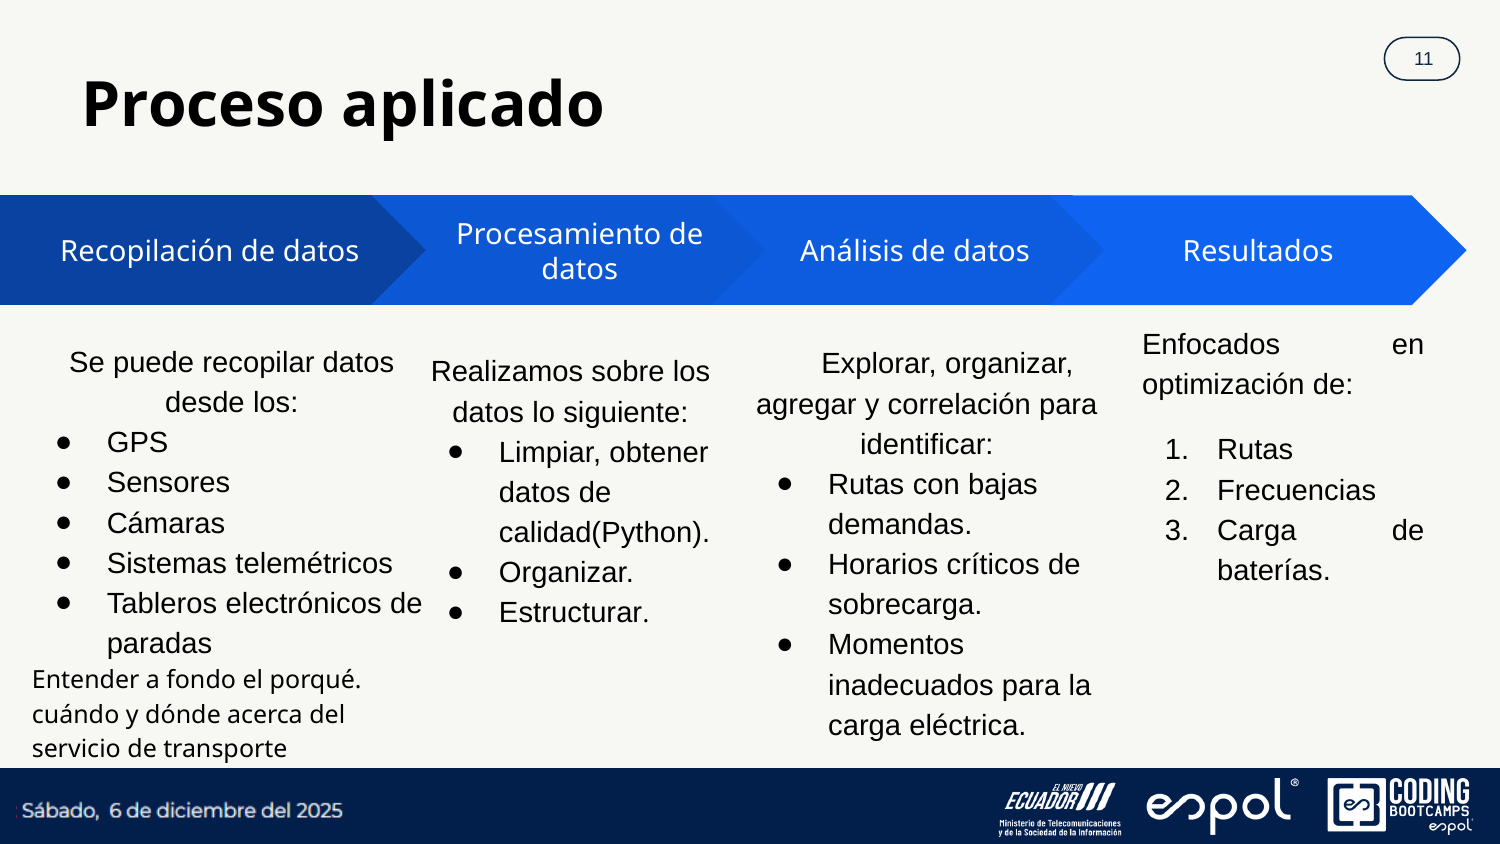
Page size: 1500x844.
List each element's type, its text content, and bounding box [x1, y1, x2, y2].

title Proceso aplicado [70, 36, 1385, 176]
picture [15, 799, 356, 825]
picture [1146, 778, 1299, 835]
picture [997, 779, 1122, 838]
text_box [1049, 195, 1467, 735]
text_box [0, 194, 369, 762]
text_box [371, 194, 708, 762]
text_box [710, 194, 1128, 754]
picture [1327, 778, 1474, 835]
